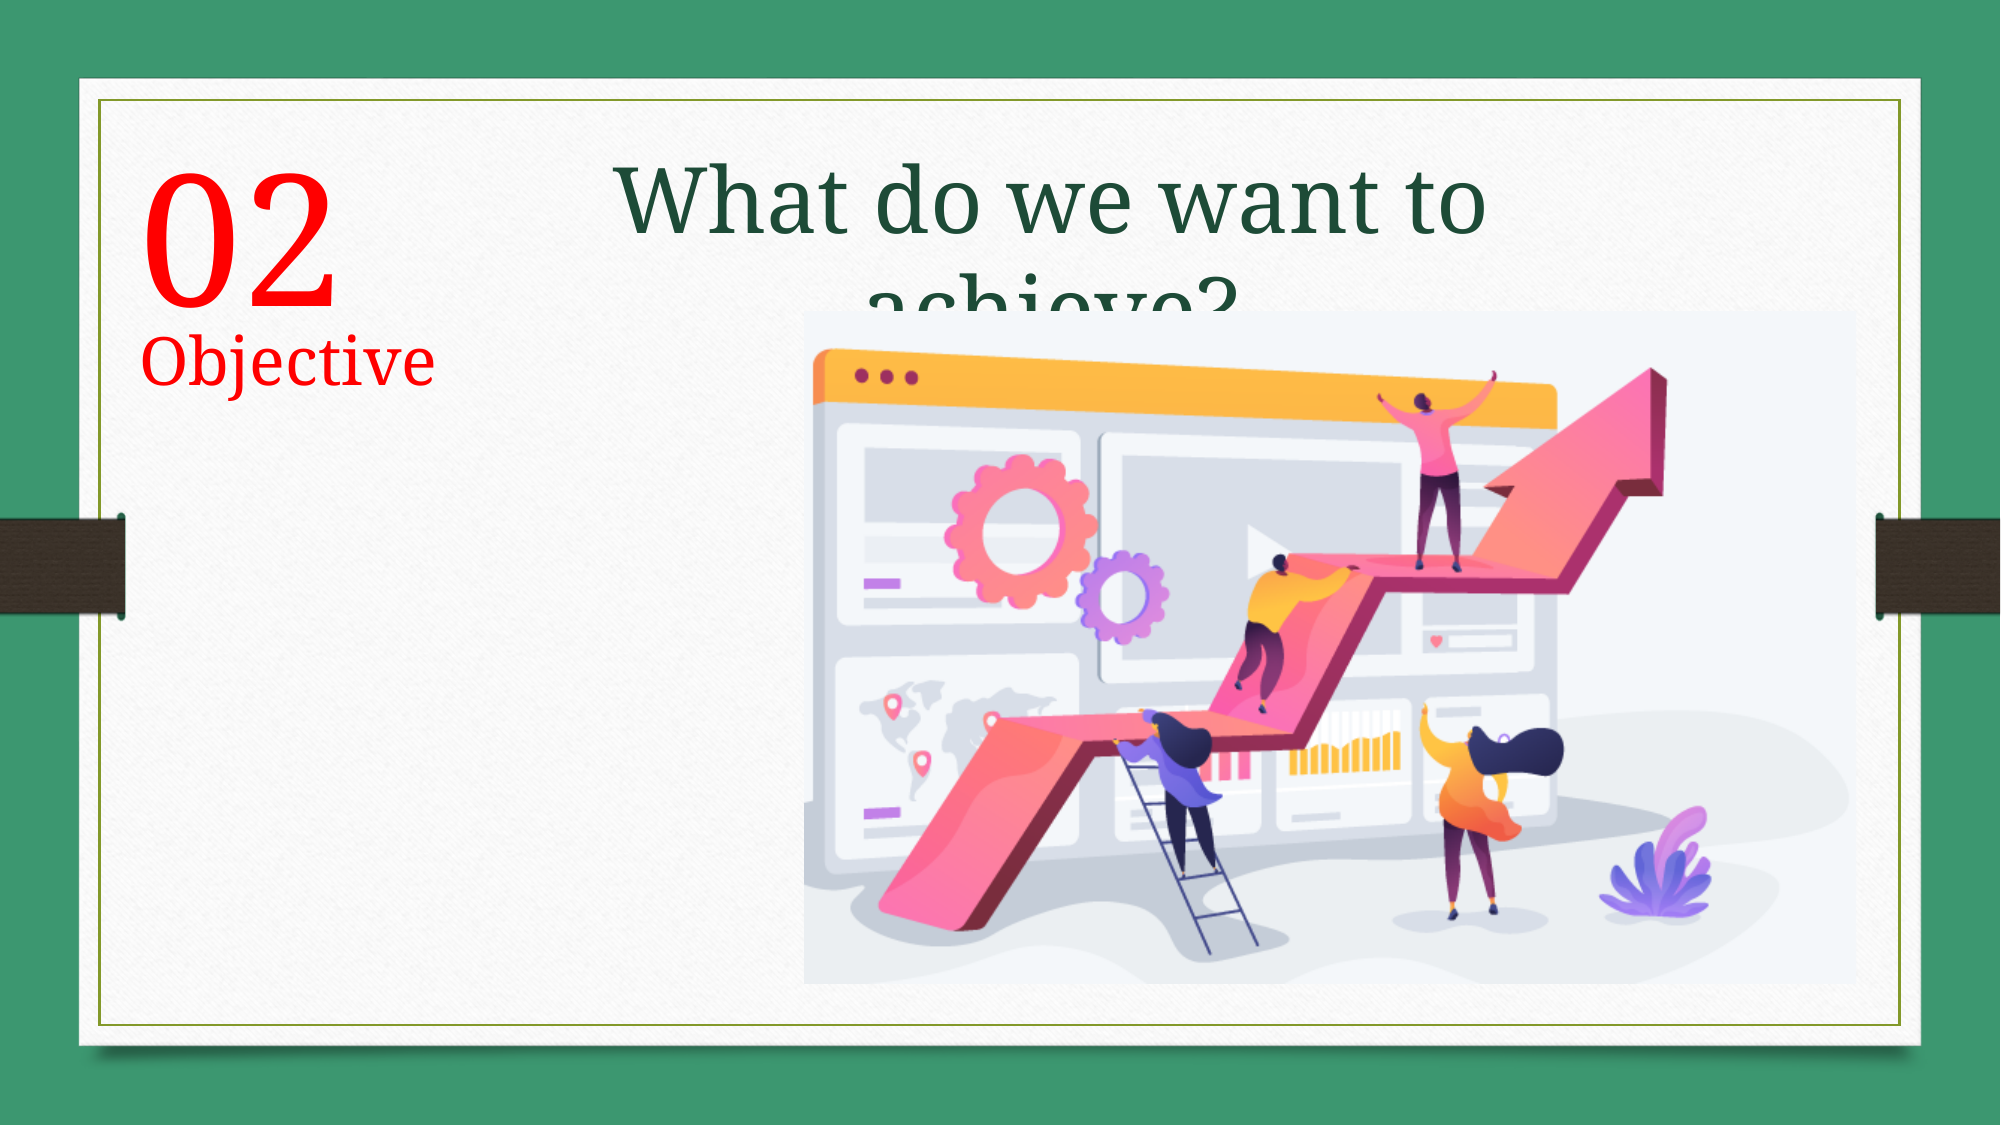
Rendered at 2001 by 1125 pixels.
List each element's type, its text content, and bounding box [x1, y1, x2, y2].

picture [0, 0, 2001, 1125]
title What do we want to achieve? [456, 83, 1646, 420]
list 02 [124, 141, 456, 311]
text_box Objective [124, 311, 457, 406]
